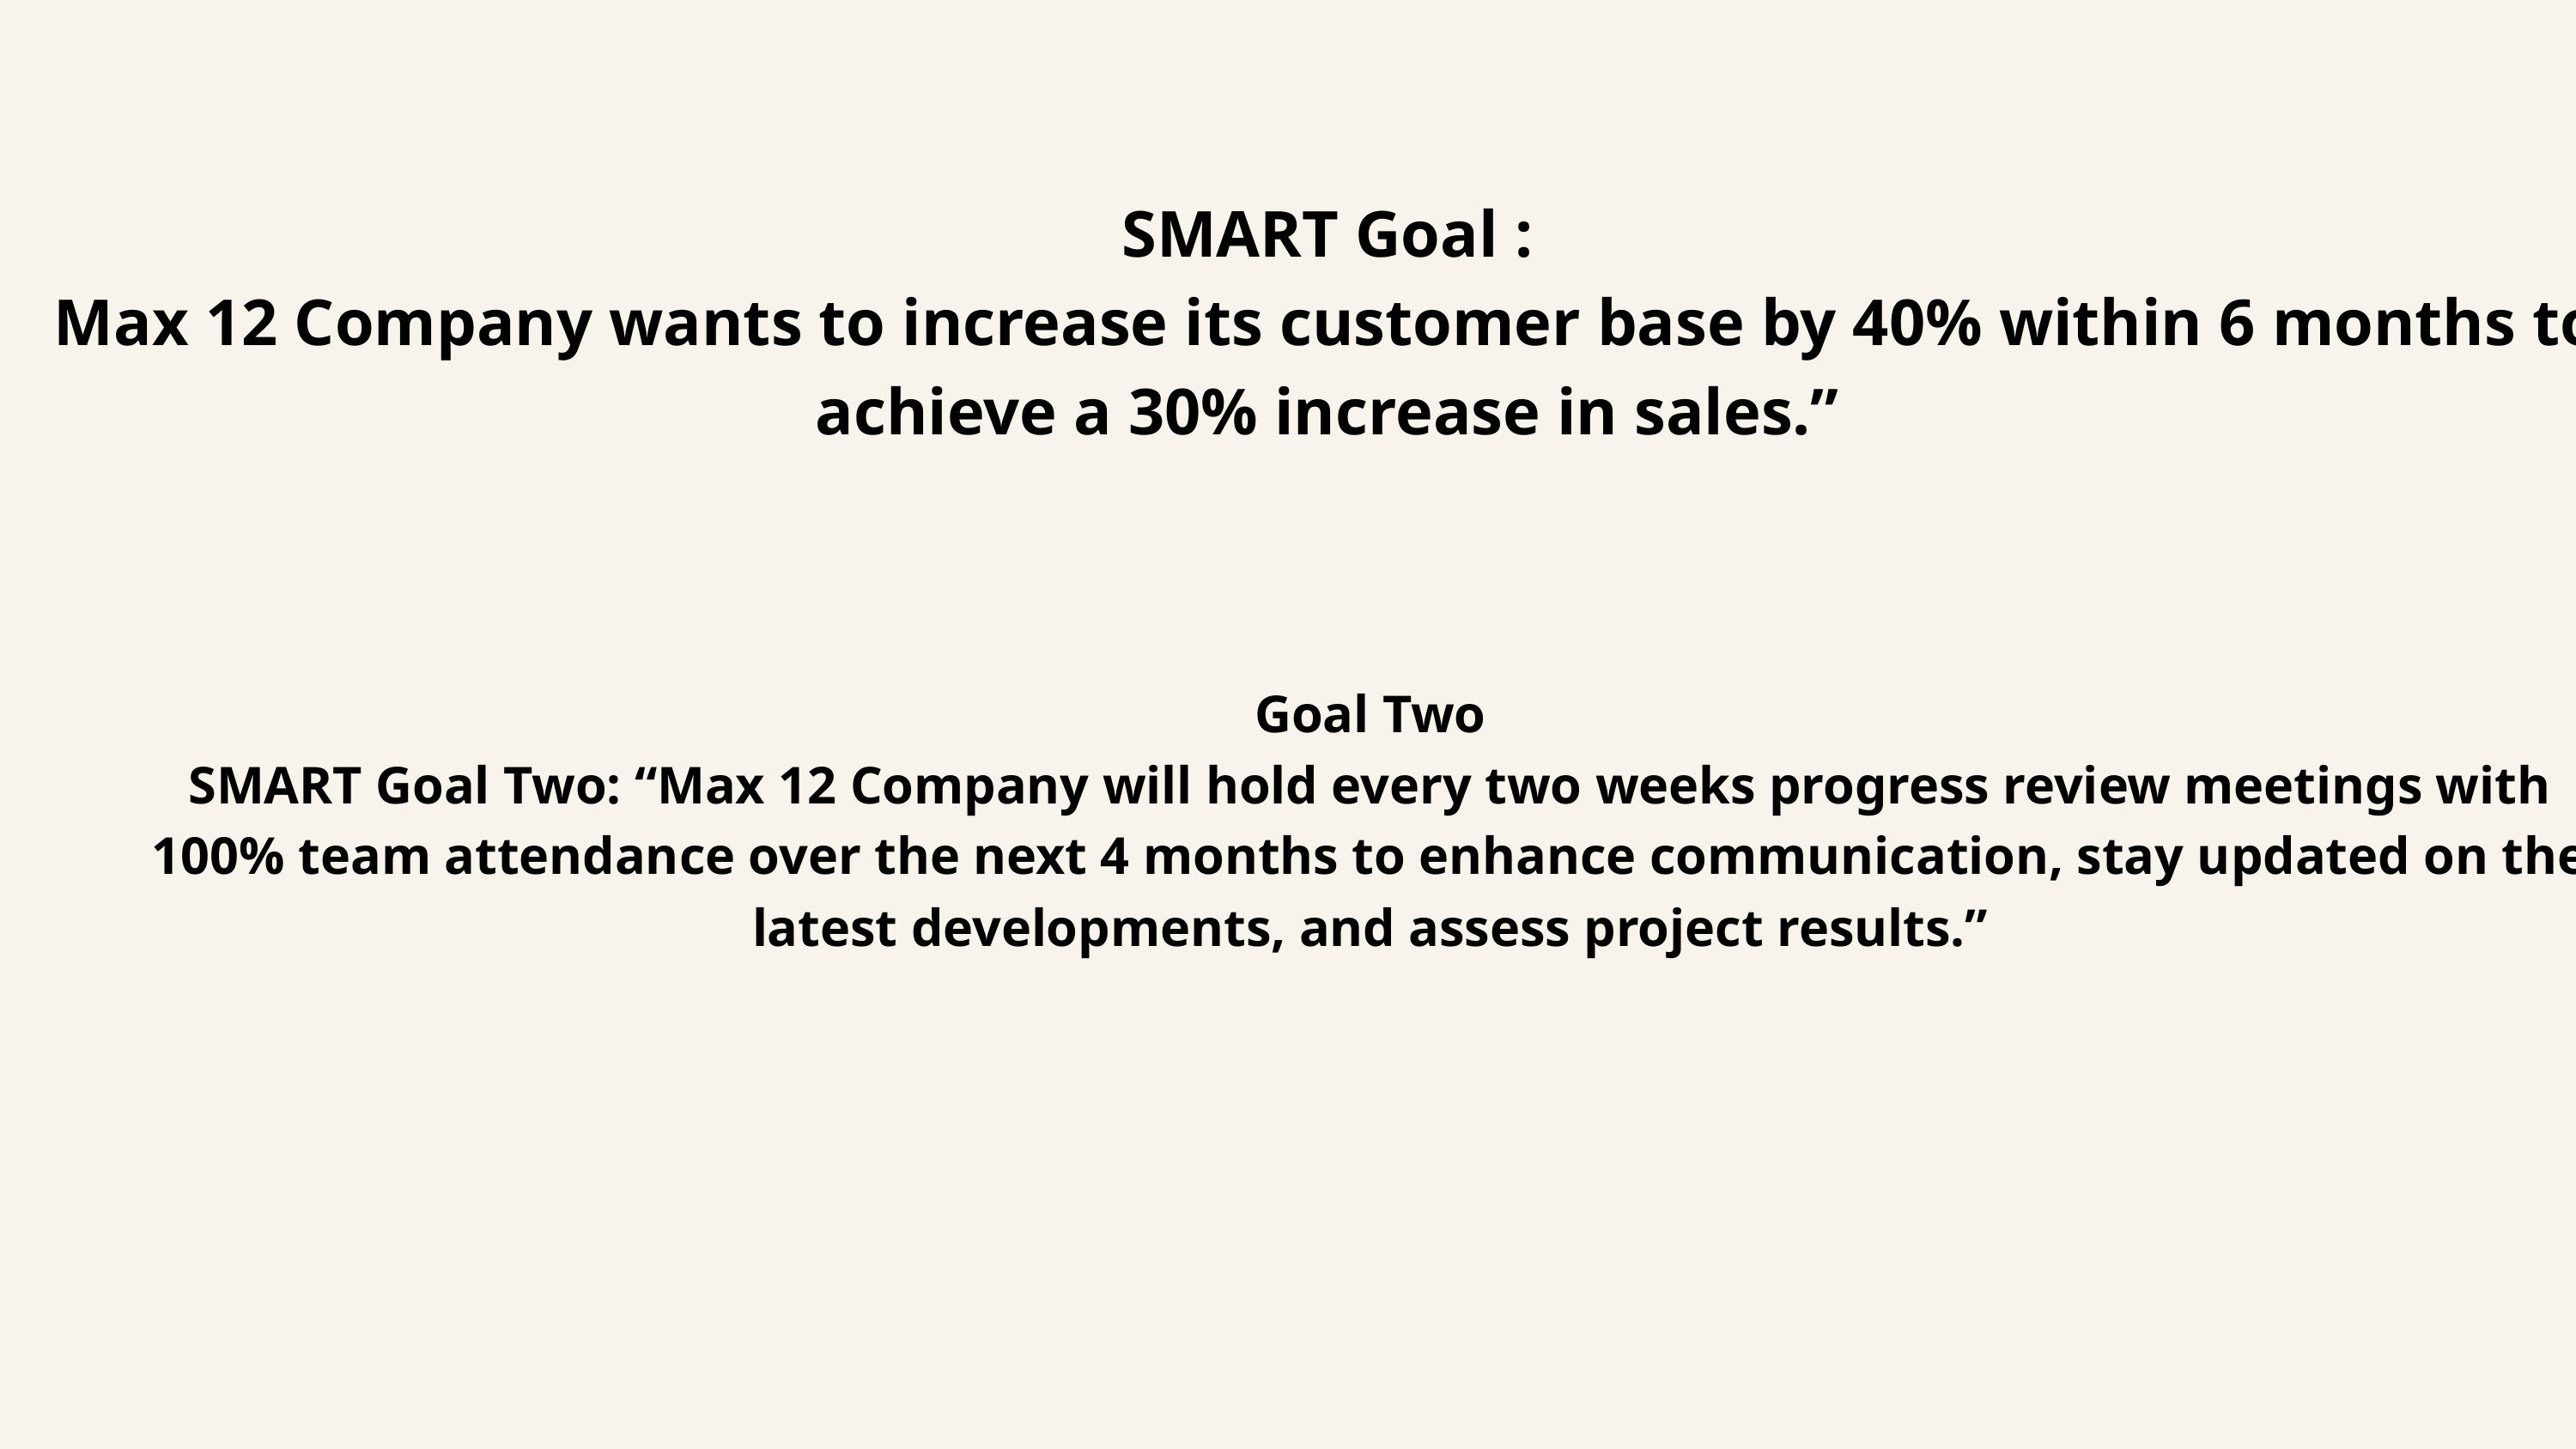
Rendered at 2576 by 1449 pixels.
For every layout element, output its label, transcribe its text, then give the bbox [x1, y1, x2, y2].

text_box Goal Two SMART Goal Two: “Max 12 Company will hold every two weeks progress review meetings with 100% team attendance over the next 4 months to enhance communication, stay updated on the latest developments, and assess project results.” [125, 670, 2576, 1028]
text_box SMART Goal : Max 12 Company wants to increase its customer base by 40% within 6 months to achieve a 30% increase in sales.” [0, 180, 2576, 537]
